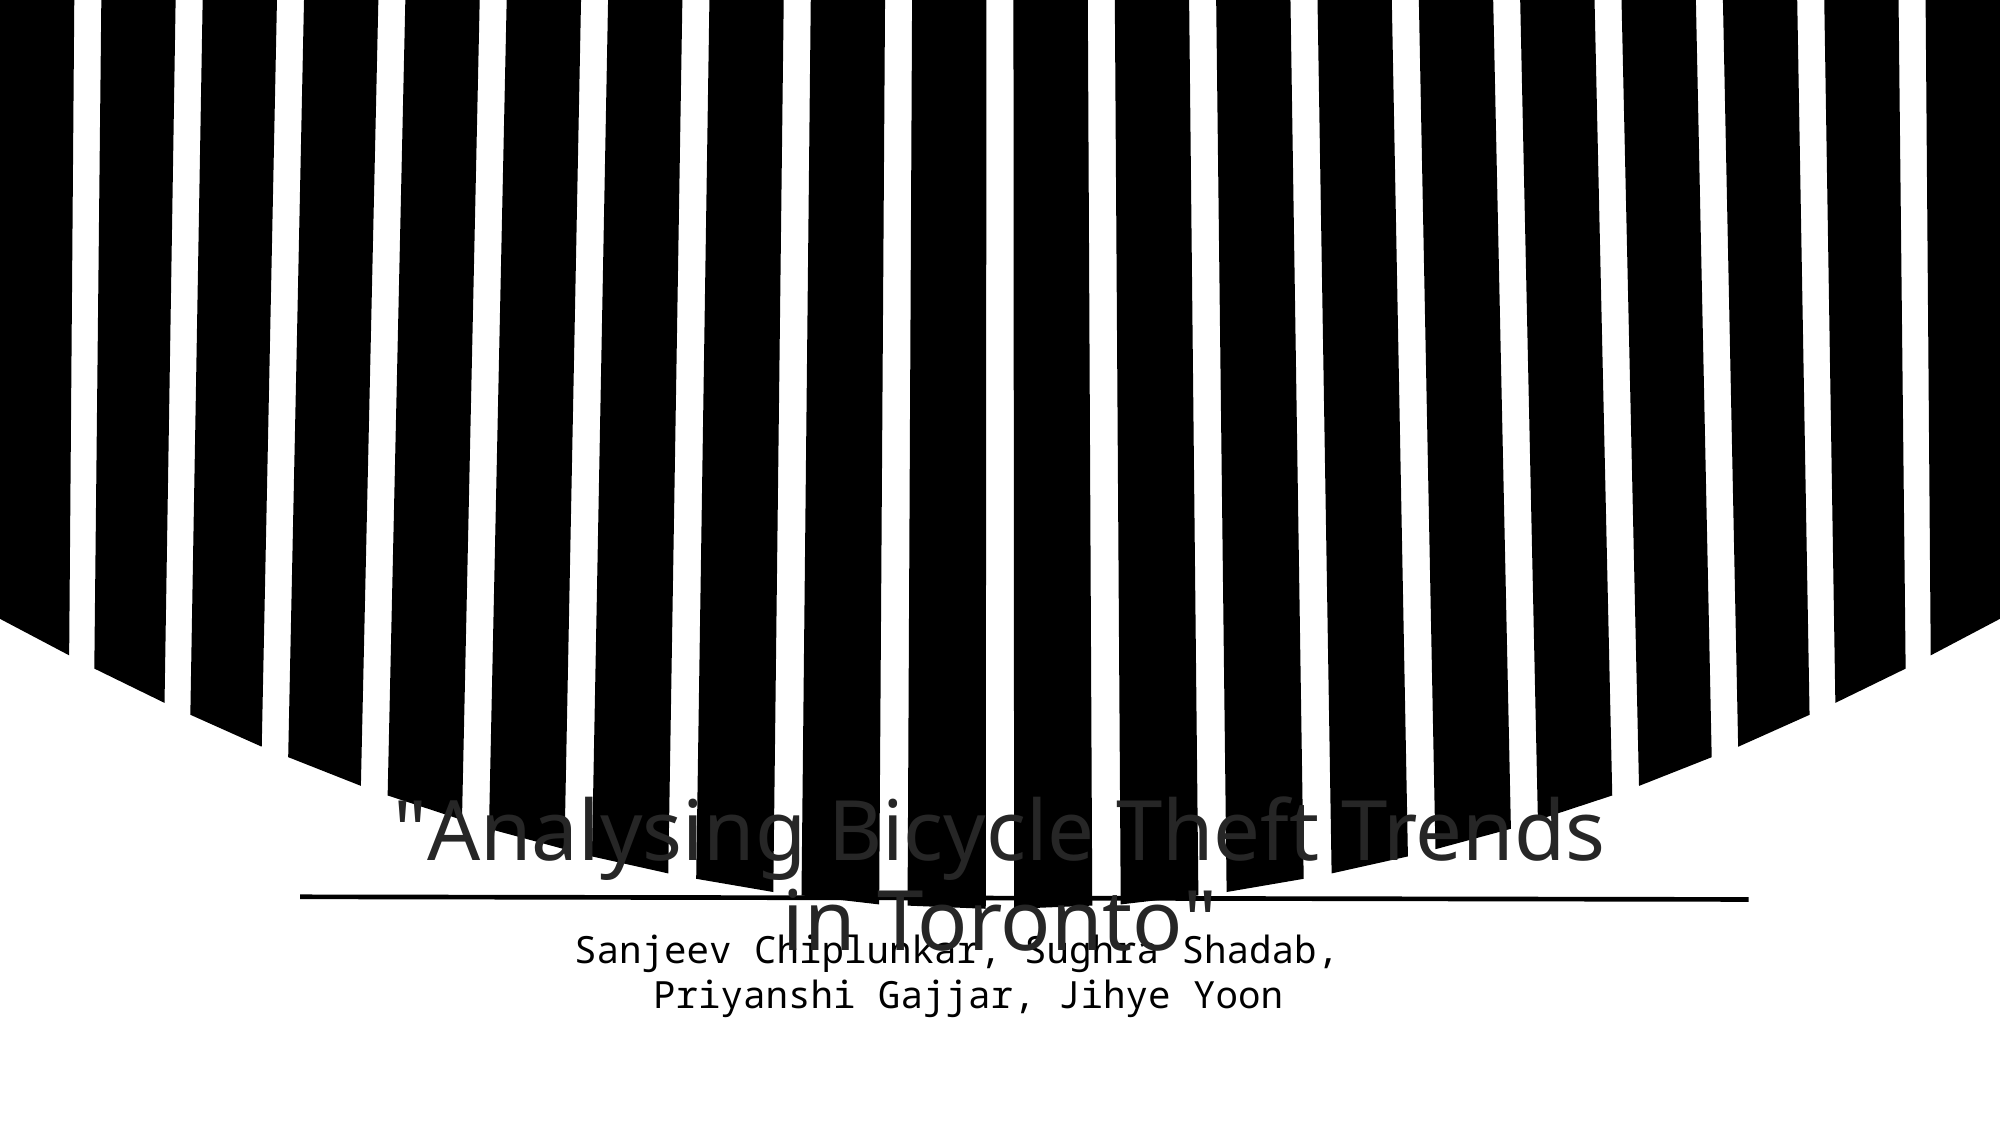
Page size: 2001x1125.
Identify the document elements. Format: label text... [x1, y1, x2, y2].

text_box Sanjeev Chiplunkar, Sughra Shadab, Priyanshi Gajjar, Jihye Yoon [467, 976, 1469, 1024]
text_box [300, 896, 1749, 900]
text_box "Analysing Bicycle Theft Trends in Toronto" [373, 781, 1627, 896]
text_box "Analysing Bicycle Theft Trends in Toronto" [373, 900, 1627, 976]
